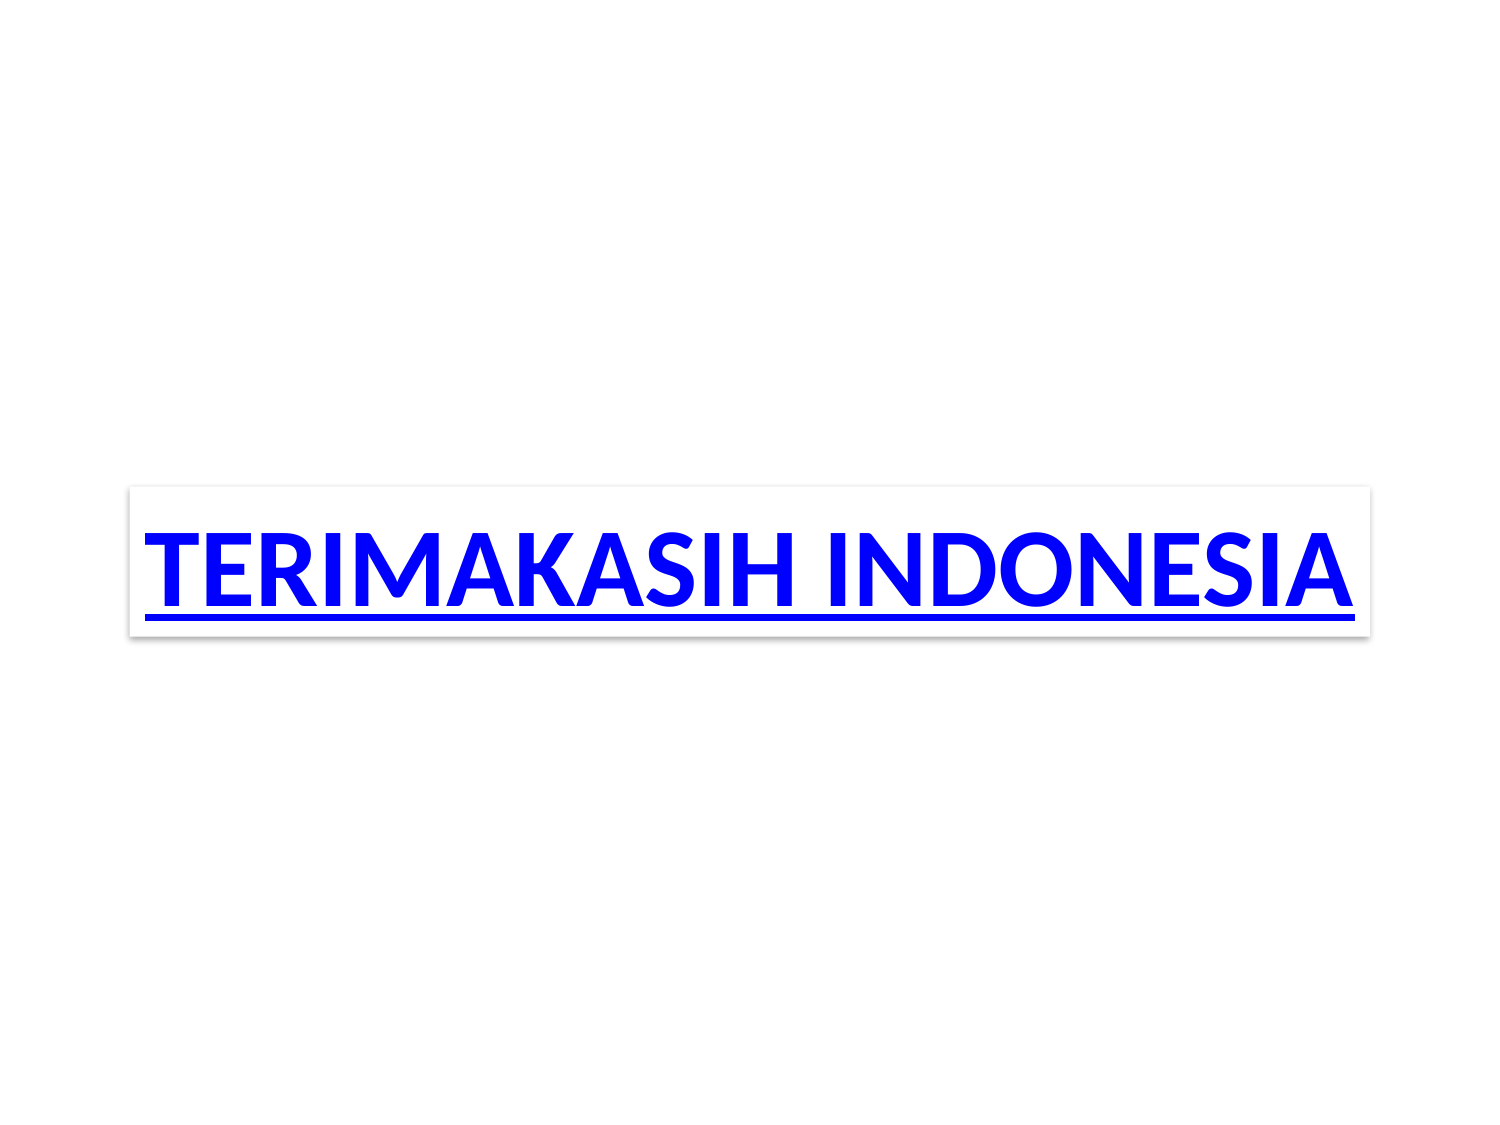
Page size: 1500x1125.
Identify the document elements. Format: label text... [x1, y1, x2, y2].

text_box TERIMAKASIH INDONESIA [129, 486, 1371, 637]
